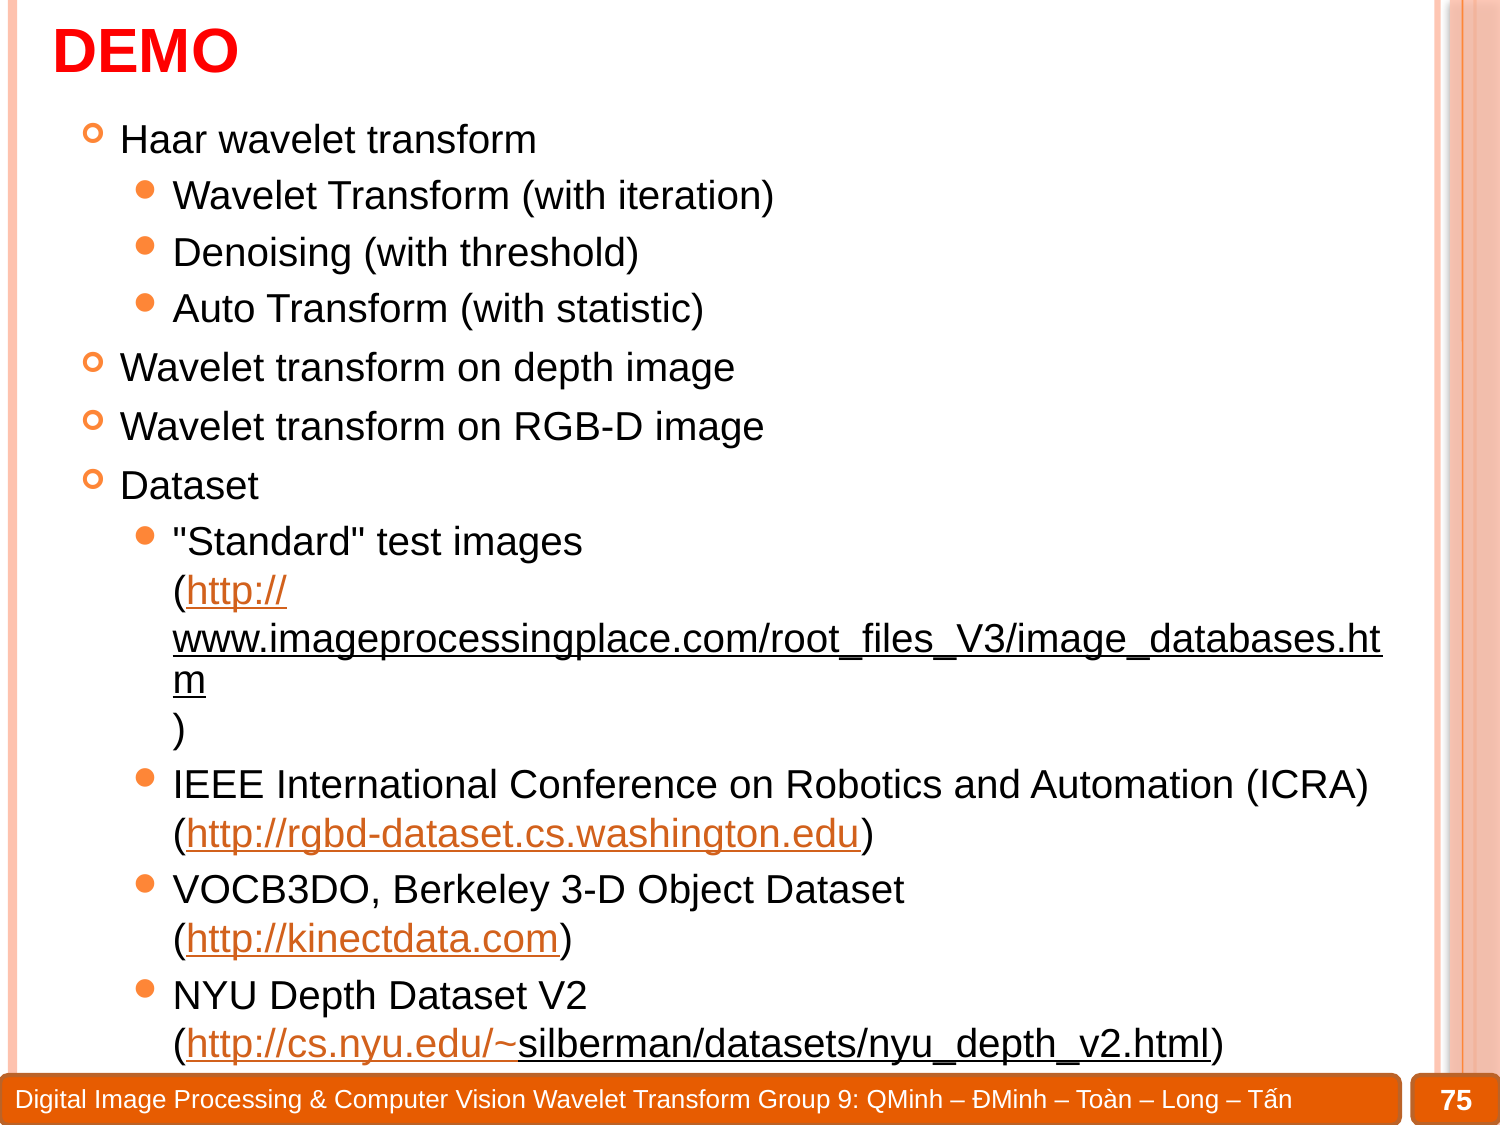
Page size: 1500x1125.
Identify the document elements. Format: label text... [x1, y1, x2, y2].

title DEMO [37, 12, 1425, 93]
slide_number 75 [1412, 1074, 1500, 1123]
list Haar wavelet transform Wavelet Transform (with iteration) Denoising (with threshold) Auto Transform (with statistic) Wavelet transform on depth image Wavelet transform on RGB-D image Dataset "Standard" test images (http://www.imageprocessingplace.com/root_files_V3/image_databases.htm) IEEE International Conference on Robotics and Automation (ICRA) (http://rgbd-dataset.cs.washington.edu) VOCB3DO, Berkeley 3-D Object Dataset (http://kinectdata.com) NYU Depth Dataset V2 (http://cs.nyu.edu/~silberman/datasets/nyu_depth_v2.html) [65, 105, 1413, 1050]
